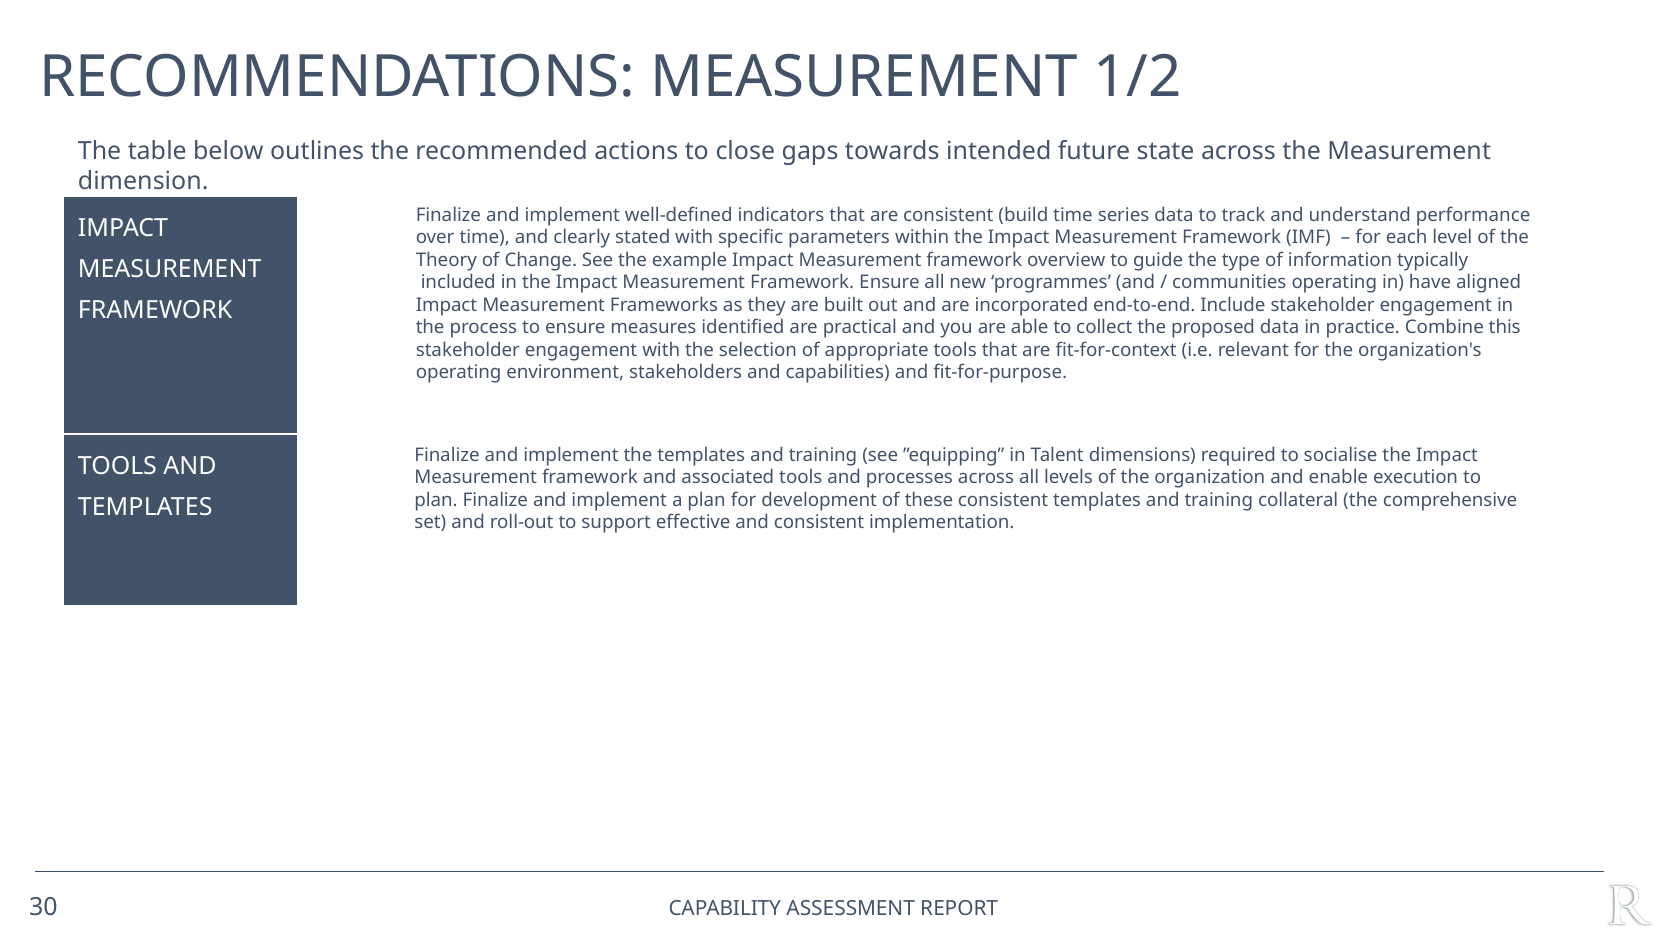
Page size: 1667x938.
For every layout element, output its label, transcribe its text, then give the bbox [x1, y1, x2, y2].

table_cell Tools and Templates [64, 435, 297, 605]
list The table below outlines the recommended actions to close gaps towards intended future state across the Measurement dimension. [63, 127, 1616, 183]
text_box Finalize and implement well-defined indicators that are consistent (build time series data to track and understand performance over time), and clearly stated with specific parameters within the Impact Measurement Framework (IMF) – for each level of the Theory of Change. See the example Impact Measurement framework overview to guide the type of information typically included in the Impact Measurement Framework. Ensure all new ‘programmes’ (and / communities operating in) have aligned Impact Measurement Frameworks as they are built out and are incorporated end-to-end. Include stakeholder engagement in the process to ensure measures identified are practical and you are able to collect the proposed data in practice. Combine this stakeholder engagement with the selection of appropriate tools that are fit-for-context (i.e. relevant for the organization's operating environment, stakeholders and capabilities) and fit-for-purpose. [401, 194, 1549, 390]
list Capability ASSESSMENT Report [412, 882, 1254, 932]
table_header [299, 197, 1615, 431]
title Recommendations: MEASUREMENT 1/2 [24, 13, 1532, 133]
text_box Finalize and implement the templates and training (see ”equipping” in Talent dimensions) required to socialise the Impact Measurement framework and associated tools and processes across all levels of the organization and enable execution to plan. Finalize and implement a plan for development of these consistent templates and training collateral (the comprehensive set) and roll-out to support effective and consistent implementation. [399, 434, 1536, 540]
table_cell [299, 437, 1615, 605]
picture [1605, 882, 1654, 928]
slide_number 30 [7, 882, 80, 933]
table_header Impact Measurement Framework [64, 197, 297, 433]
